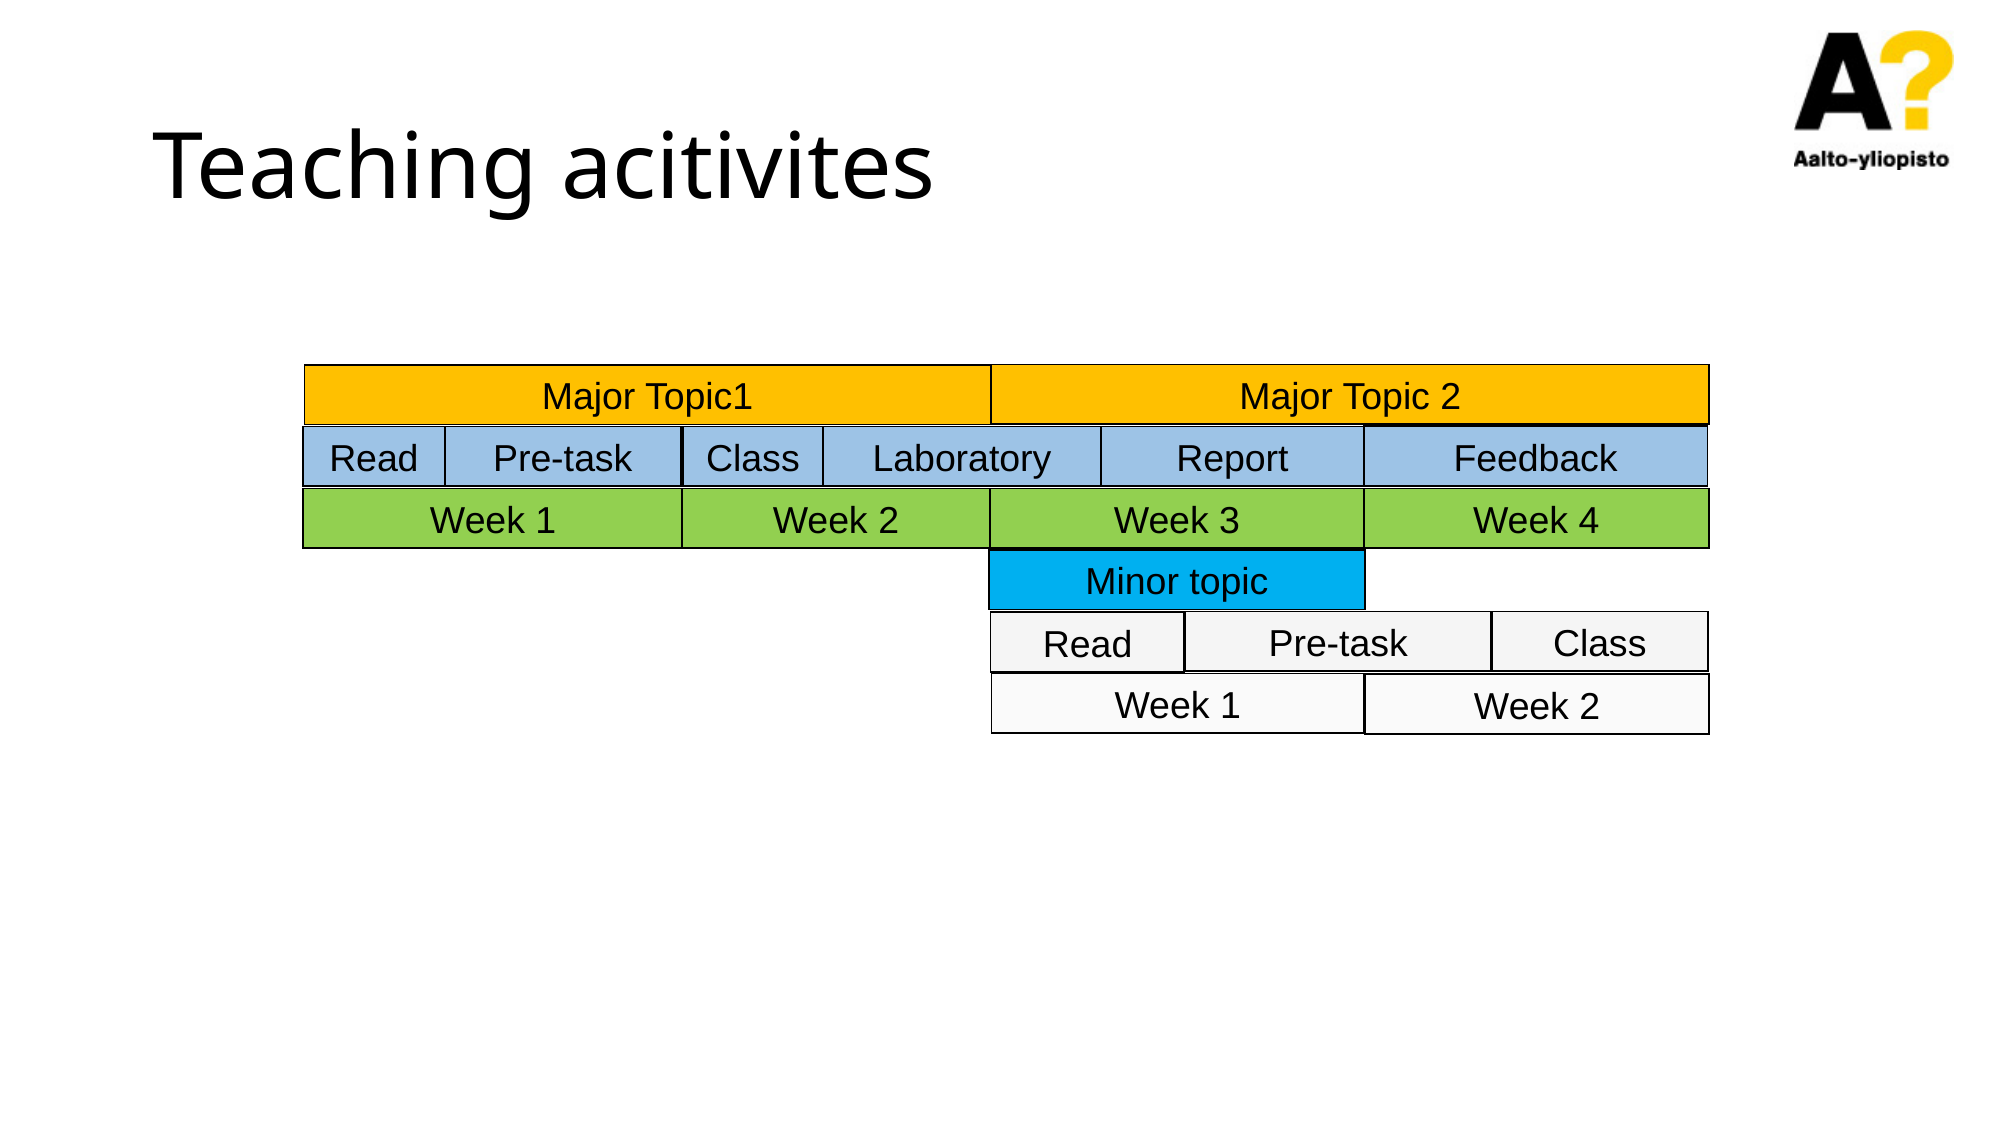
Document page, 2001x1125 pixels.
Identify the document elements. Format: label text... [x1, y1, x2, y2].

text_box Major Topic1 [304, 364, 991, 425]
text_box Class [1492, 611, 1708, 672]
picture [1794, 30, 1954, 170]
text_box Week 1 [991, 673, 1364, 734]
text_box Week 2 [1365, 674, 1709, 734]
text_box Read [990, 612, 1185, 672]
title Teaching acitivites [137, 59, 1863, 278]
text_box Minor topic [989, 550, 1365, 610]
text_box Major Topic 2 [991, 364, 1709, 425]
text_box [303, 426, 1708, 488]
text_box Pre-task [1185, 611, 1491, 672]
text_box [303, 488, 1709, 550]
